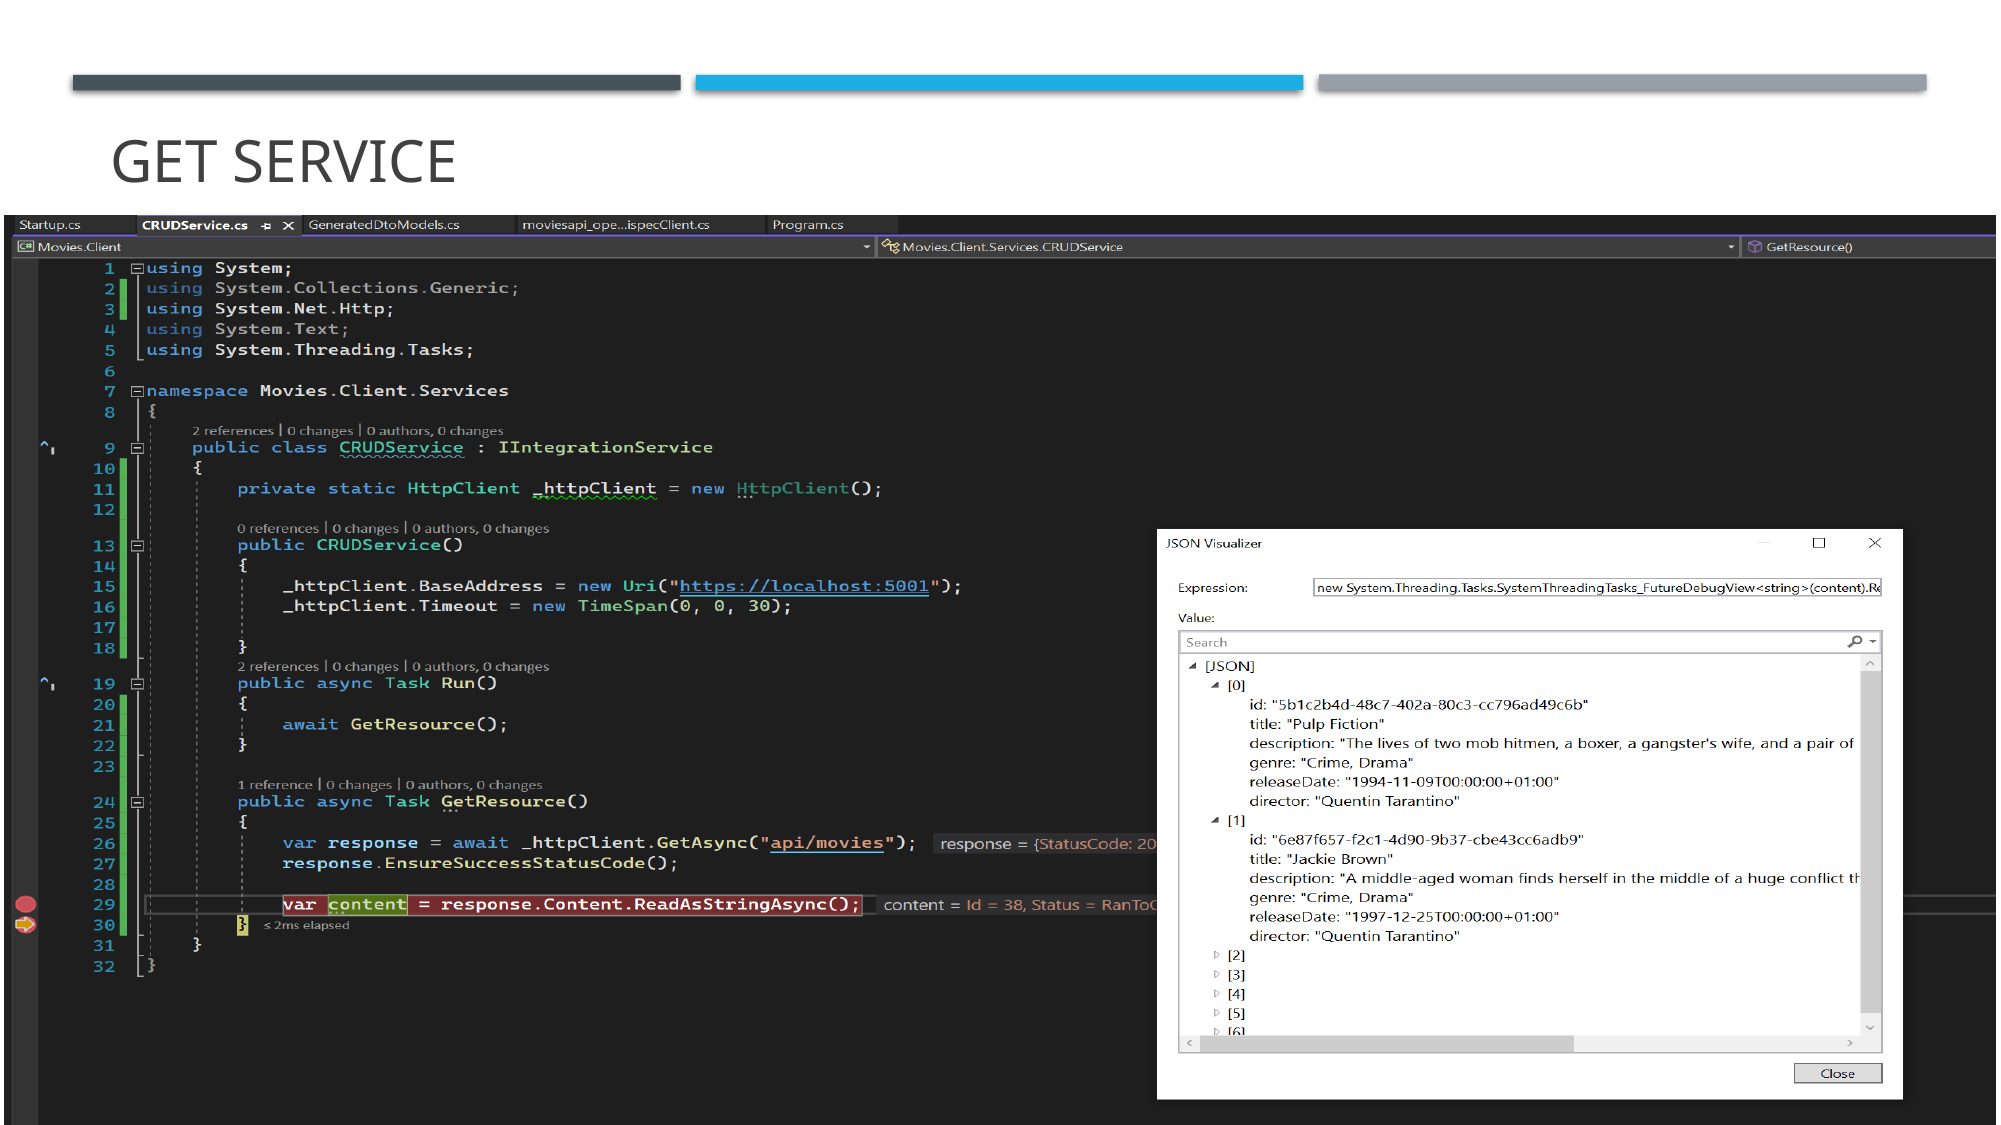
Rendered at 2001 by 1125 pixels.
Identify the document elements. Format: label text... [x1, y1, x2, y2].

title GET SERVICE [95, 115, 1905, 203]
picture [3, 214, 1997, 1125]
